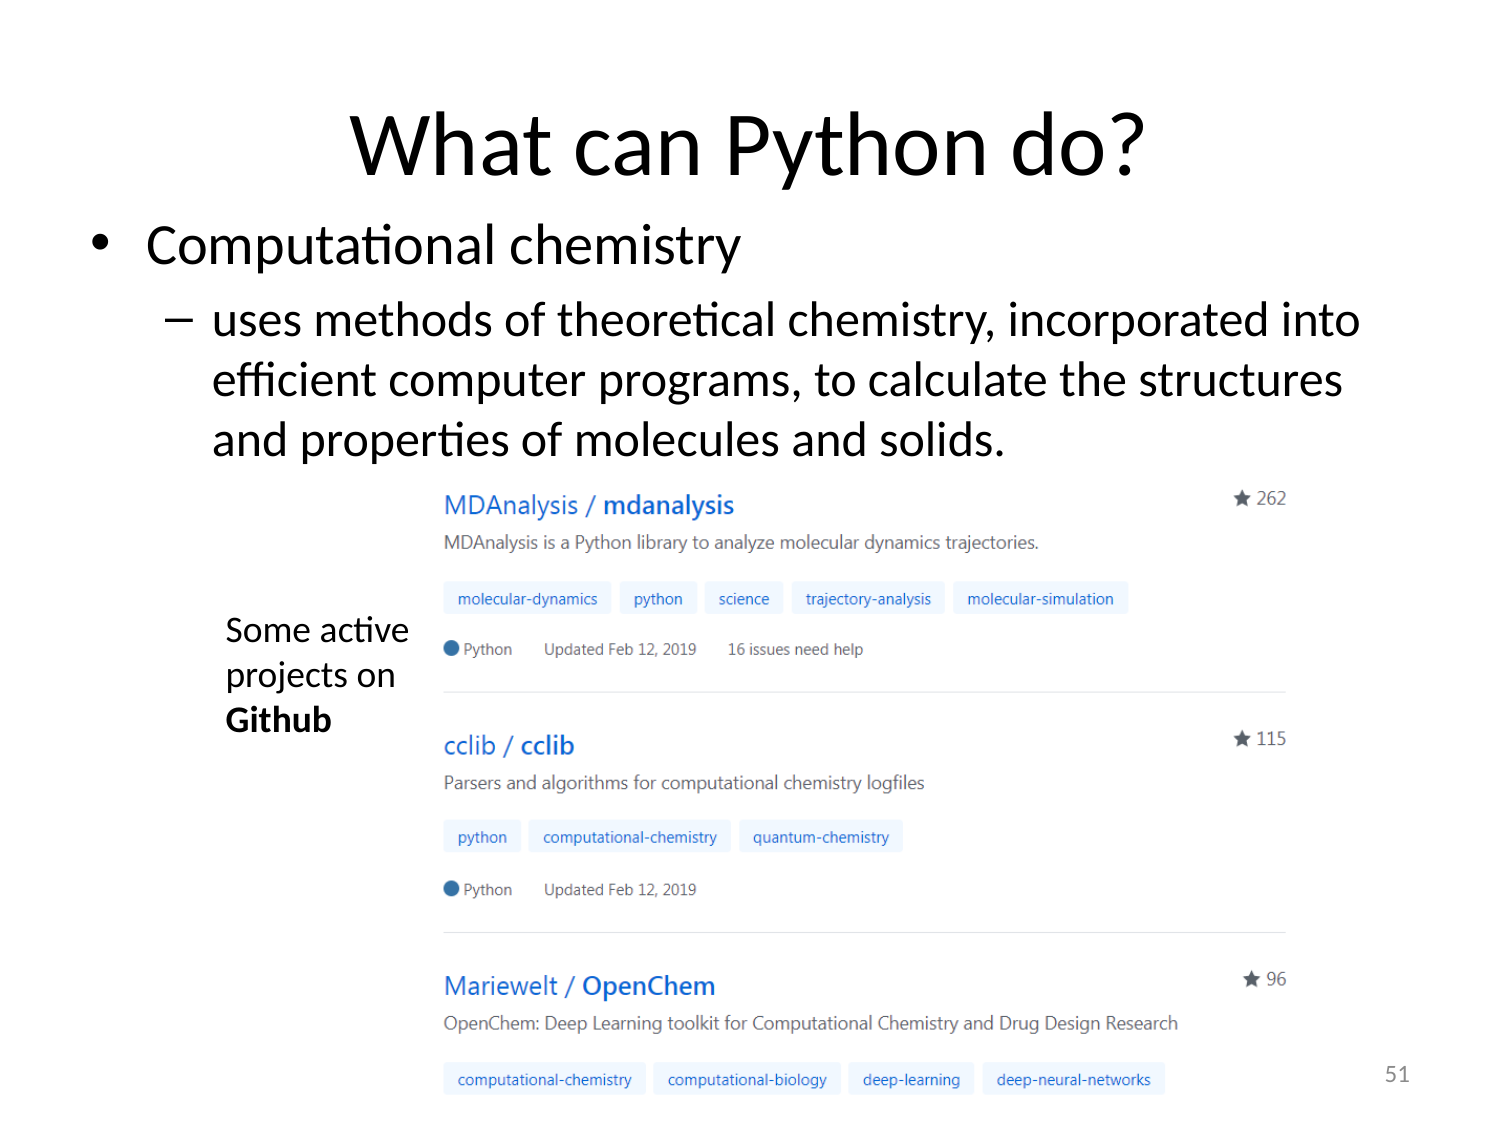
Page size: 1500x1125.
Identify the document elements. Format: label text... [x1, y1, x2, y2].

picture [409, 468, 1313, 1101]
text_box Some active projects on Github [210, 597, 404, 748]
title What can Python do? [75, 45, 1425, 199]
slide_number 51 [1317, 1042, 1425, 1103]
list Computational chemistry uses methods of theoretical chemistry, incorporated into efficient computer programs, to calculate the structures and properties of molecules and solids. [75, 199, 1425, 942]
